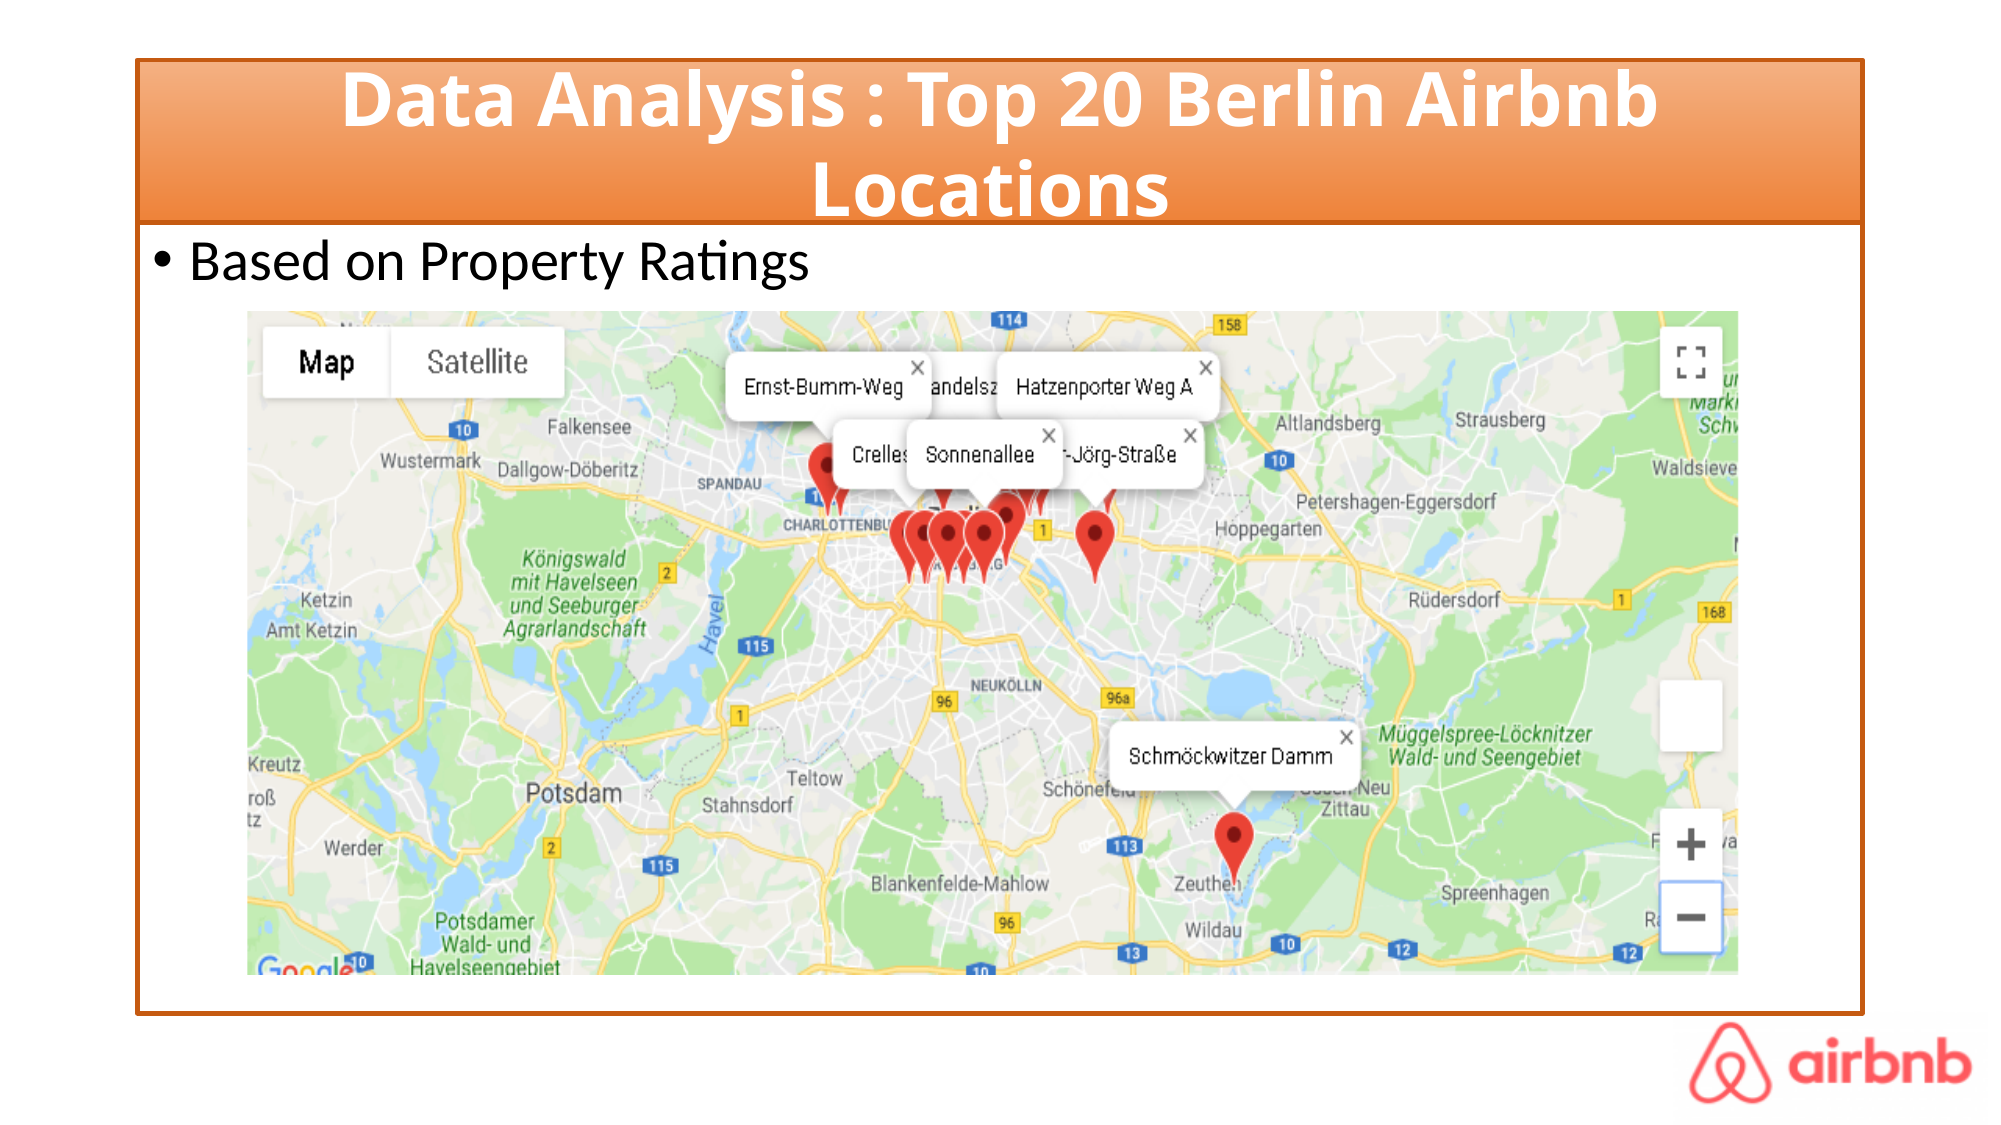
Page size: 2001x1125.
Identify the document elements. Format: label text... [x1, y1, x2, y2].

title Data Analysis : Top 20 Berlin Airbnb Locations [137, 59, 1863, 222]
picture [245, 311, 1754, 975]
list Based on Property Ratings [137, 222, 1863, 1014]
picture [1657, 1011, 2000, 1125]
